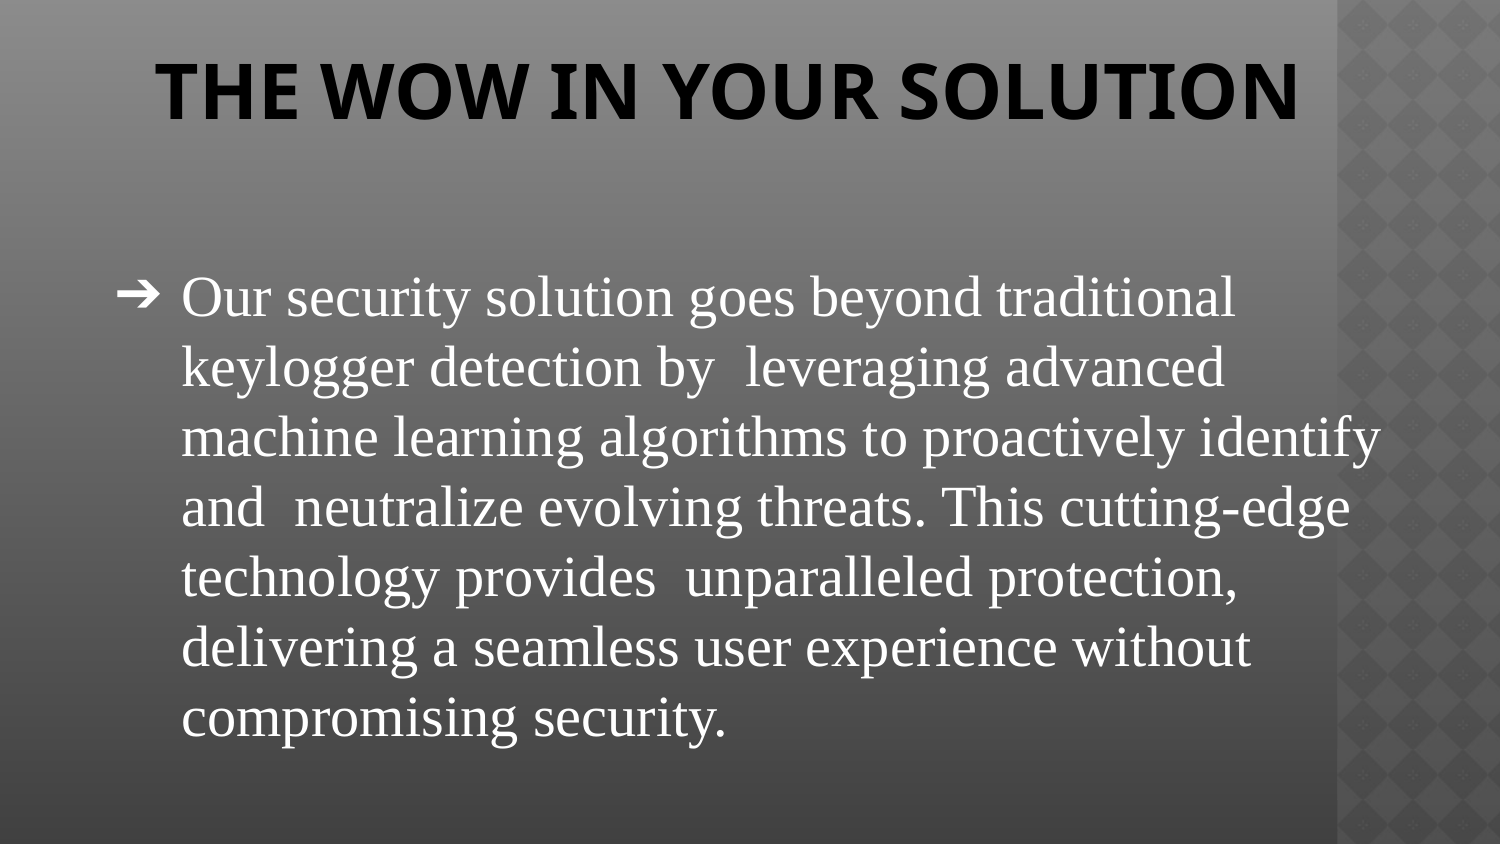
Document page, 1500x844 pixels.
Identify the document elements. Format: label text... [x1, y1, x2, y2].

text_box Our security solution goes beyond traditional keylogger detection by leveraging advanced machine learning algorithms to proactively identify and neutralize evolving threats. This cutting-edge technology provides unparalleled protection, delivering a seamless user experience without compromising security. [91, 247, 1426, 829]
title THE WOW IN YOUR SOLUTION [104, 13, 1353, 112]
